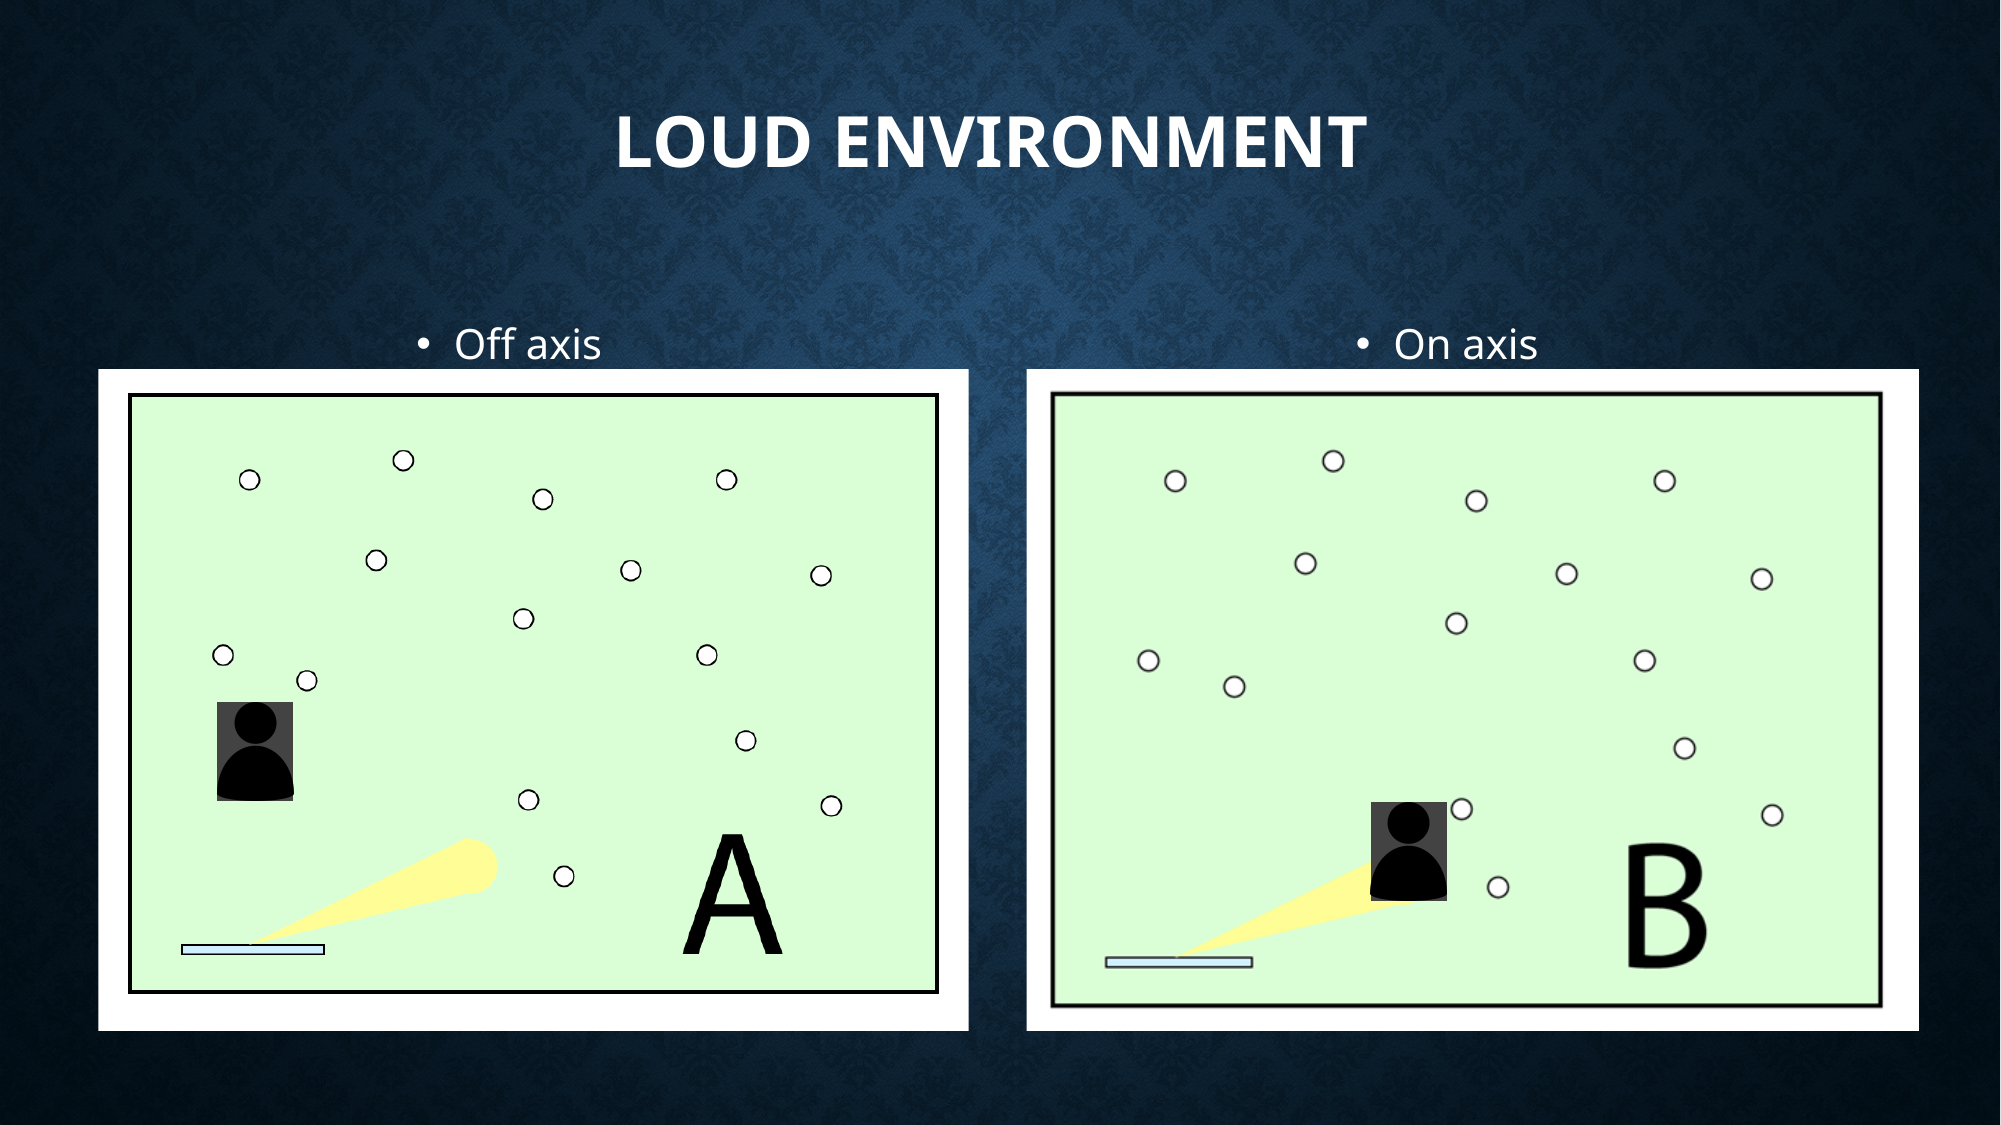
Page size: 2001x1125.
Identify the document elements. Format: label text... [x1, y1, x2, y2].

picture [97, 369, 970, 1032]
title Loud Environment [142, 35, 1841, 253]
text_box On axis [1340, 300, 1605, 368]
list Off axis [401, 300, 666, 368]
picture [1026, 369, 1920, 1032]
